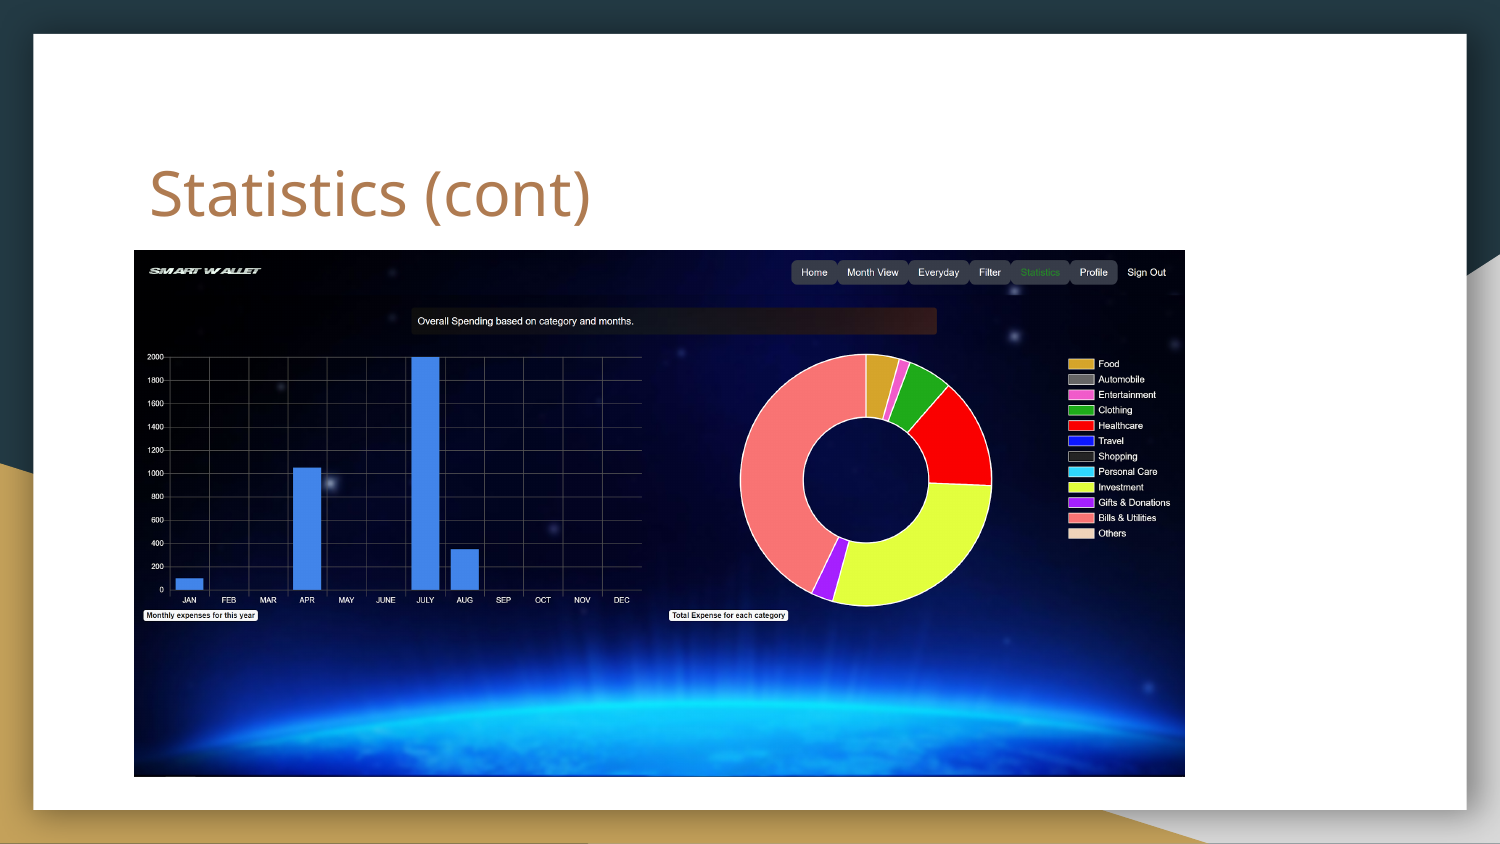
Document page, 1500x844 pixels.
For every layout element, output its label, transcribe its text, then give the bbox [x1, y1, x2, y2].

picture [134, 250, 1185, 778]
title Statistics (cont) [134, 138, 1366, 296]
